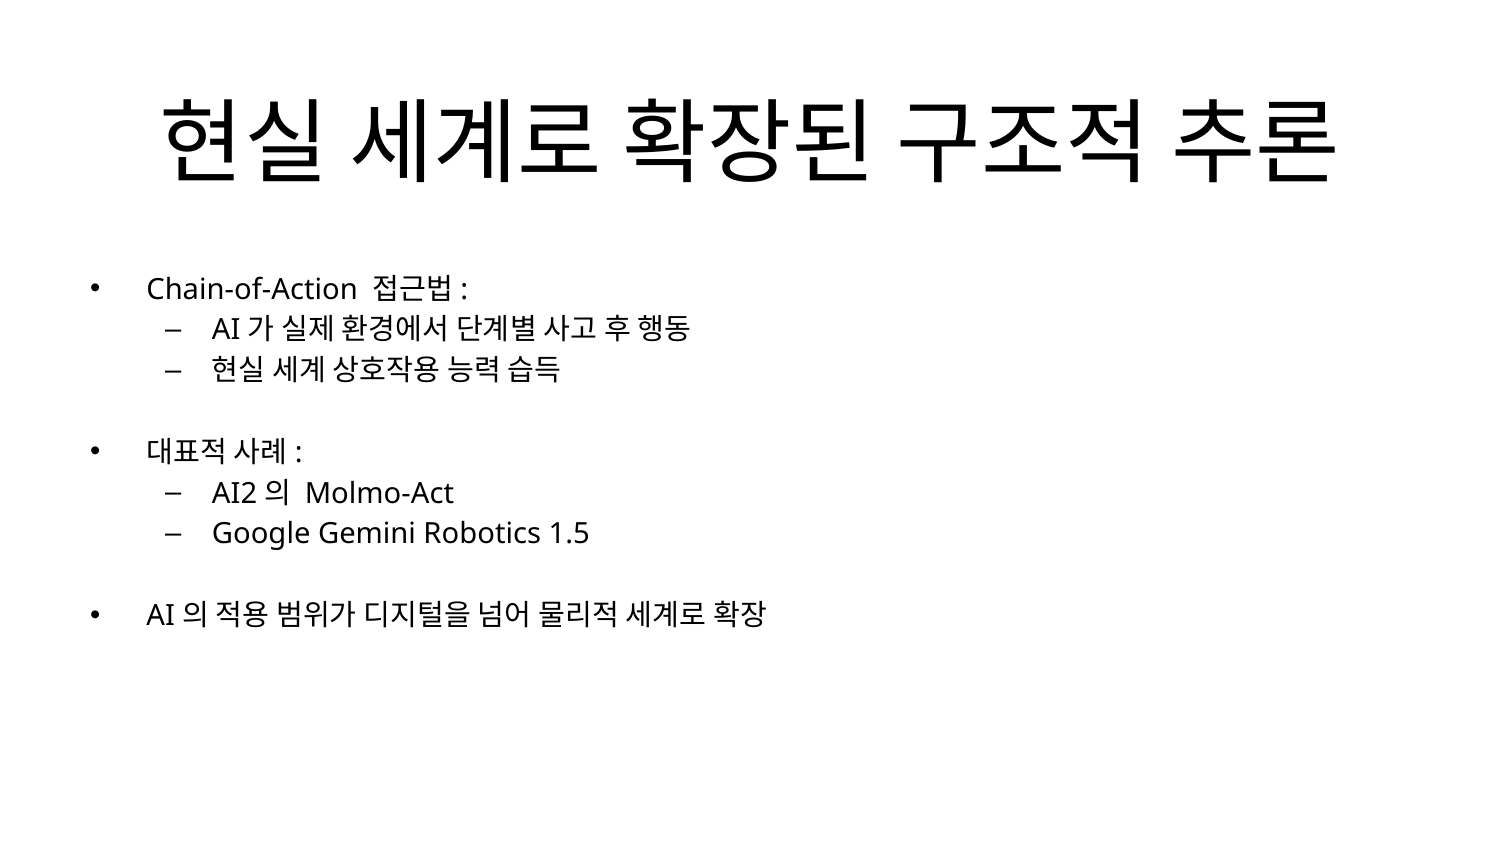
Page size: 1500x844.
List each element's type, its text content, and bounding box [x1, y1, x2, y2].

title 현실 세계로 확장된 구조적 추론 [75, 45, 1425, 233]
list Chain-of-Action 접근법: AI가 실제 환경에서 단계별 사고 후 행동 현실 세계 상호작용 능력 습득 대표적 사례: AI2의 Molmo-Act Google Gemini Robotics 1.5 AI의 적용 범위가 디지털을 넘어 물리적 세계로 확장 [75, 262, 1425, 844]
